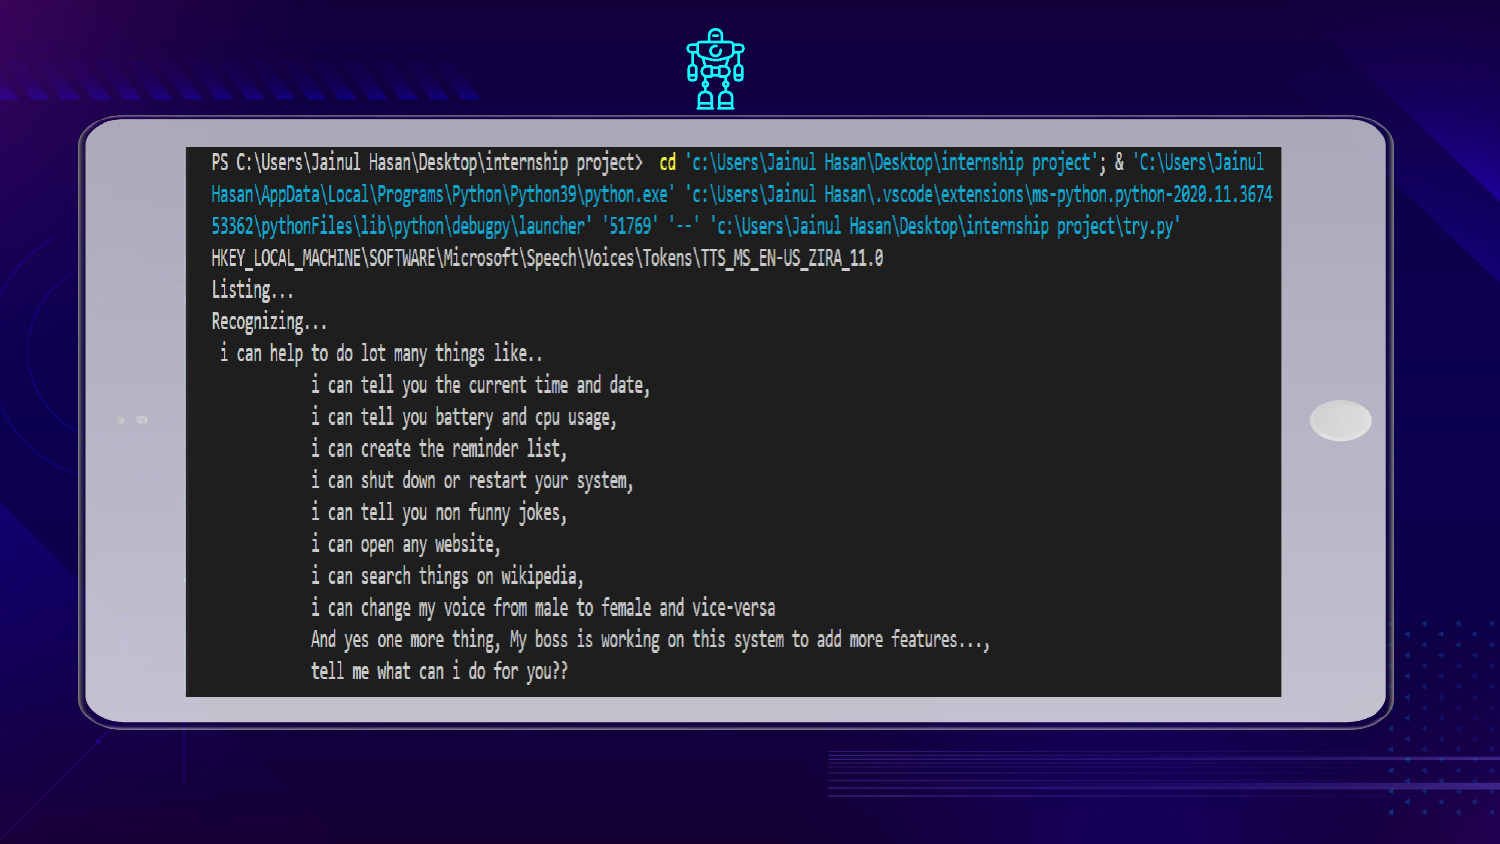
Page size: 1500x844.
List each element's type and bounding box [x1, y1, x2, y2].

picture [0, 0, 1500, 844]
text_box [685, 27, 746, 110]
